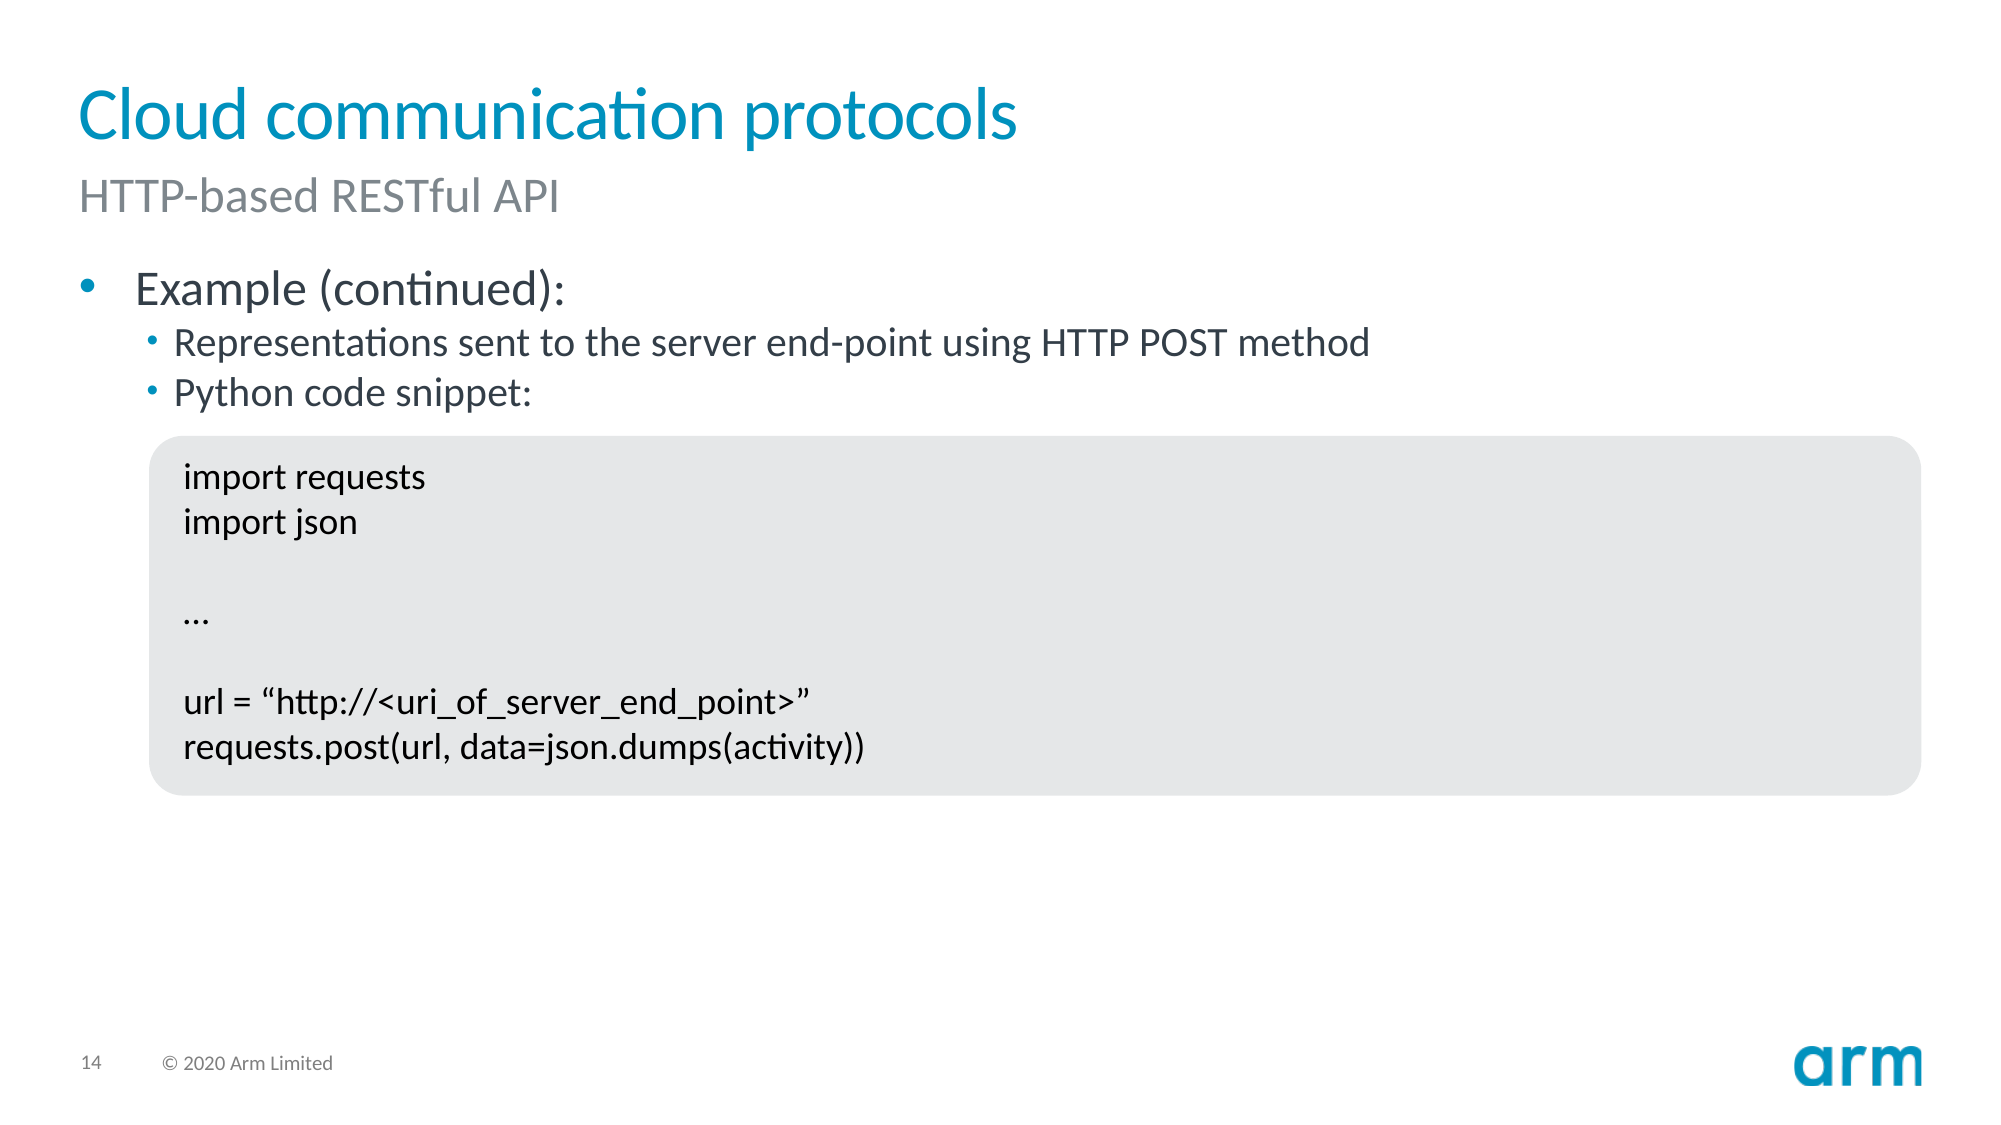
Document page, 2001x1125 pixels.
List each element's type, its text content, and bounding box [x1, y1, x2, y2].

title Cloud communication protocols [78, 78, 1922, 162]
list Example (continued): Representations sent to the server end-point using HTTP POST method Python code snippet: [78, 254, 1922, 926]
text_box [149, 435, 1922, 796]
list HTTP-based RESTful API [78, 162, 1922, 220]
